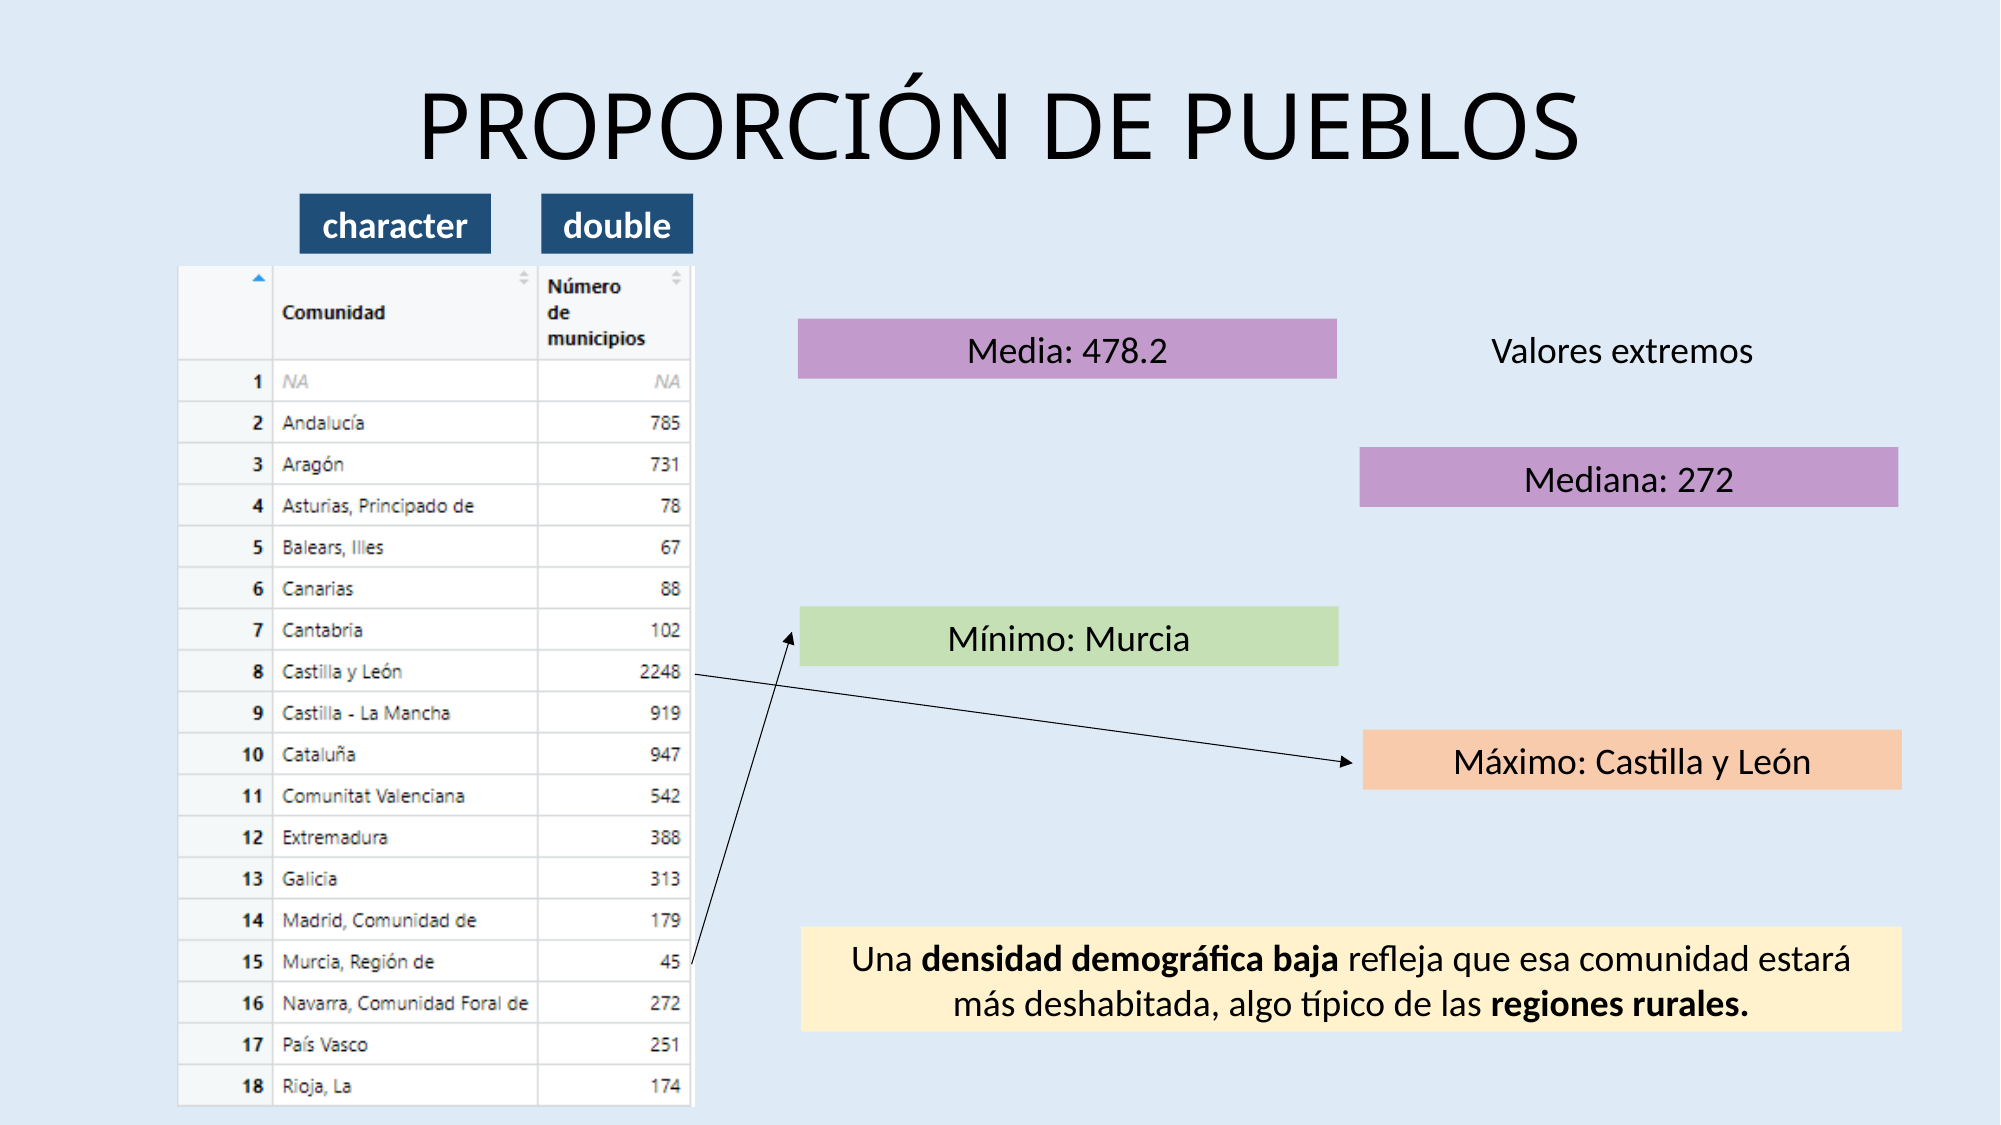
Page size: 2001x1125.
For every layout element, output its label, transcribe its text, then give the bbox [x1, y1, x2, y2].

text_box Mediana: 272 [1359, 447, 1899, 507]
text_box Máximo: Castilla y León [1362, 729, 1902, 790]
text_box Una densidad demográfica baja refleja que esa comunidad estará más deshabitada, algo típico de las regiones rurales. [800, 926, 1902, 1032]
text_box Valores extremos [1353, 318, 1893, 379]
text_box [691, 631, 792, 965]
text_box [694, 674, 1353, 764]
text_box Mínimo: Murcia [799, 606, 1339, 667]
text_box Media: 478.2 [797, 318, 1337, 379]
text_box character [299, 193, 491, 254]
picture [177, 266, 695, 1107]
text_box PROPORCIÓN DE PUEBLOS [137, 35, 1863, 225]
text_box double [541, 193, 694, 254]
